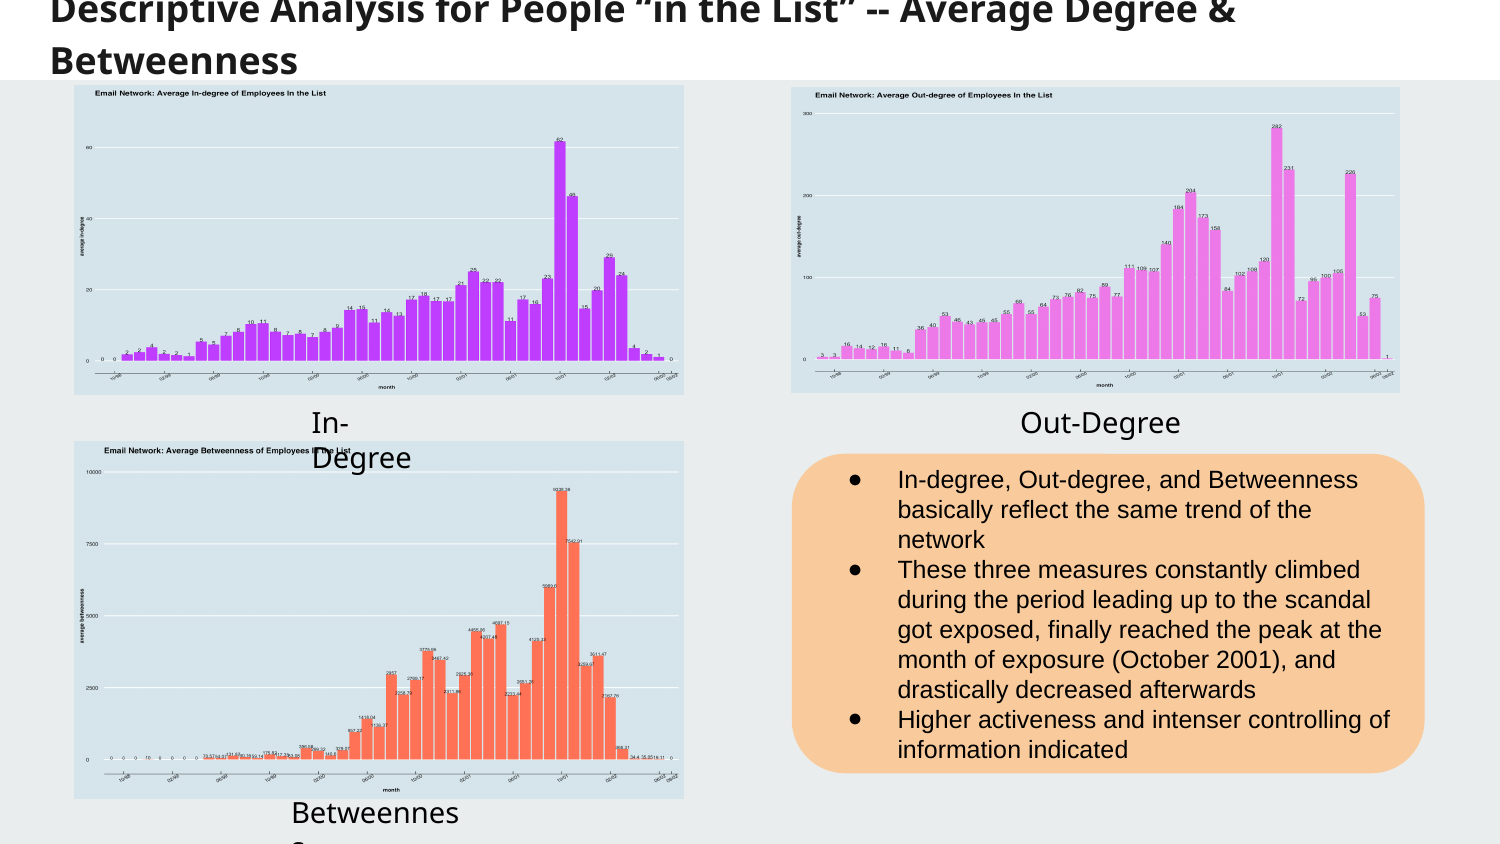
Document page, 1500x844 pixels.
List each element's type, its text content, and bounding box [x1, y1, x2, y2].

picture [74, 441, 684, 799]
text_box In-Degree [296, 402, 462, 440]
text_box In-degree, Out-degree, and Betweenness basically reflect the same trend of the network These three measures constantly climbed during the period leading up to the scandal got exposed, finally reached the peak at the month of exposure (October 2001), and drastically decreased afterwards Higher activeness and intenser controlling of information indicated [791, 453, 1425, 774]
title Descriptive Analysis for People “in the List” -- Average Degree & Betweenness [0, 0, 1500, 86]
picture [74, 85, 684, 395]
text_box Out-Degree [1005, 401, 1212, 453]
text_box Betweenness [276, 806, 483, 844]
picture [790, 87, 1401, 393]
